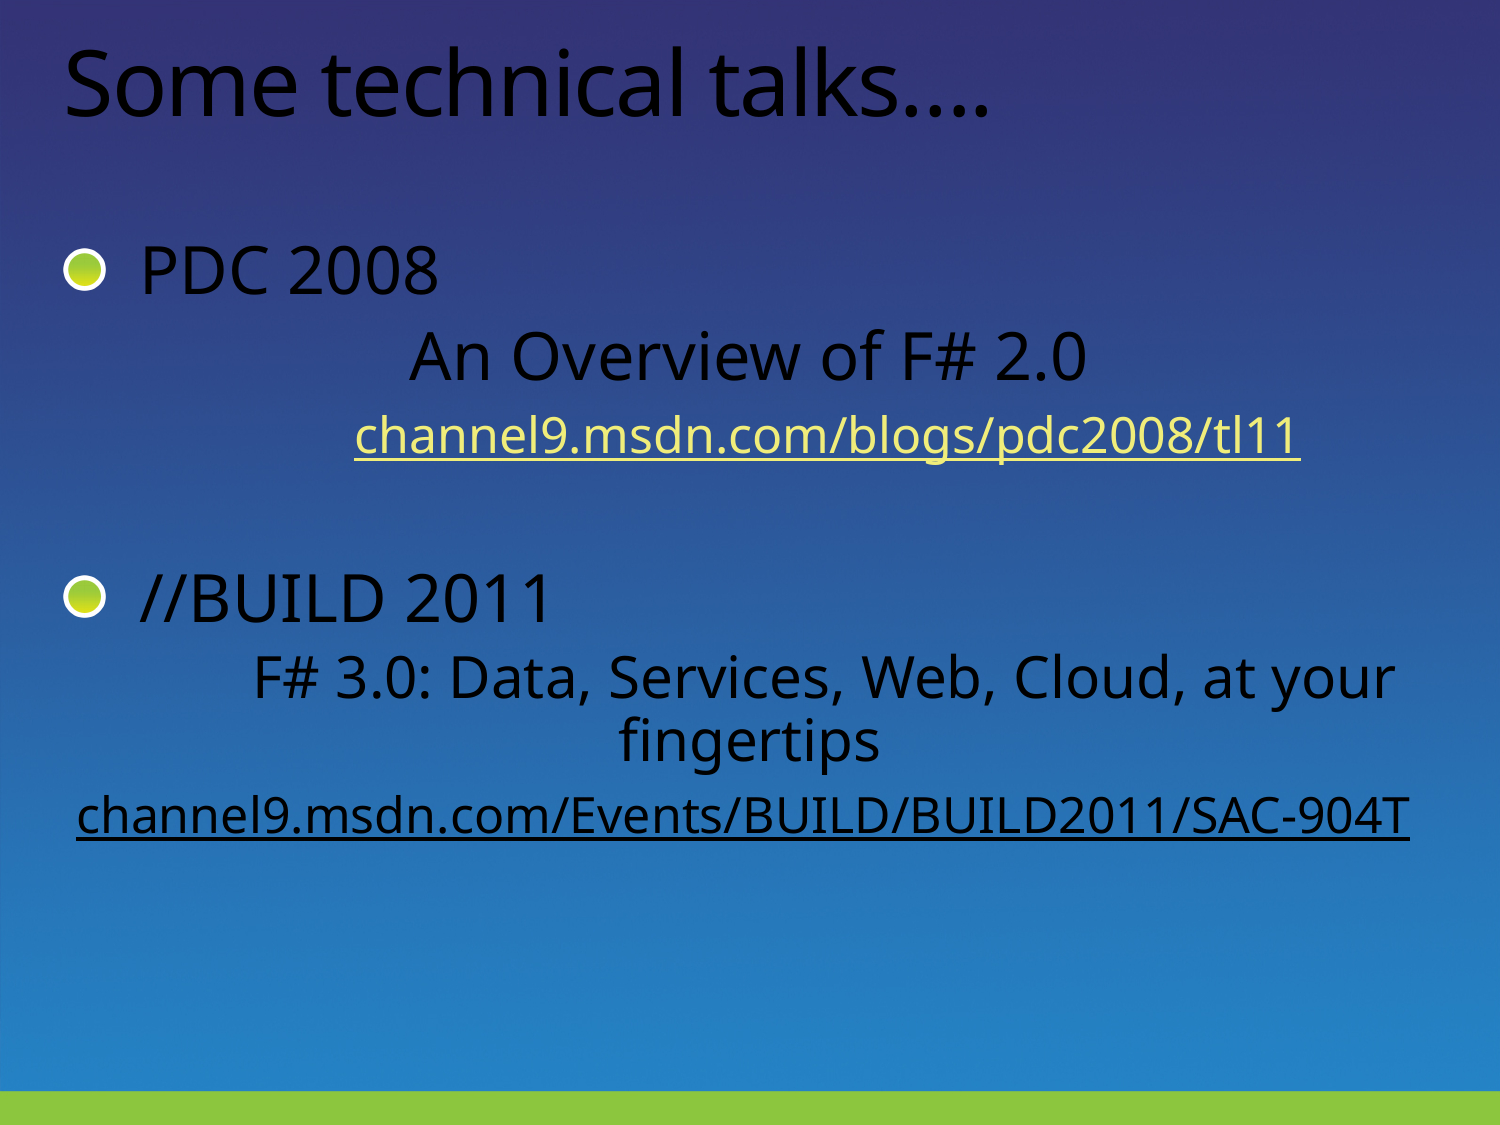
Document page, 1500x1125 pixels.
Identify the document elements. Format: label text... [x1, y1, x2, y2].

picture [0, 0, 1500, 1125]
title Some technical talks…. [63, 37, 1436, 138]
list PDC 2008 An Overview of F# 2.0 channel9.msdn.com/blogs/pdc2008/tl11 //BUILD 2011 F# 3.0: Data, Services, Web, Cloud, at your fingertips channel9.msdn.com/Events/BUILD/BUILD2011/SAC-904T [63, 237, 1436, 852]
